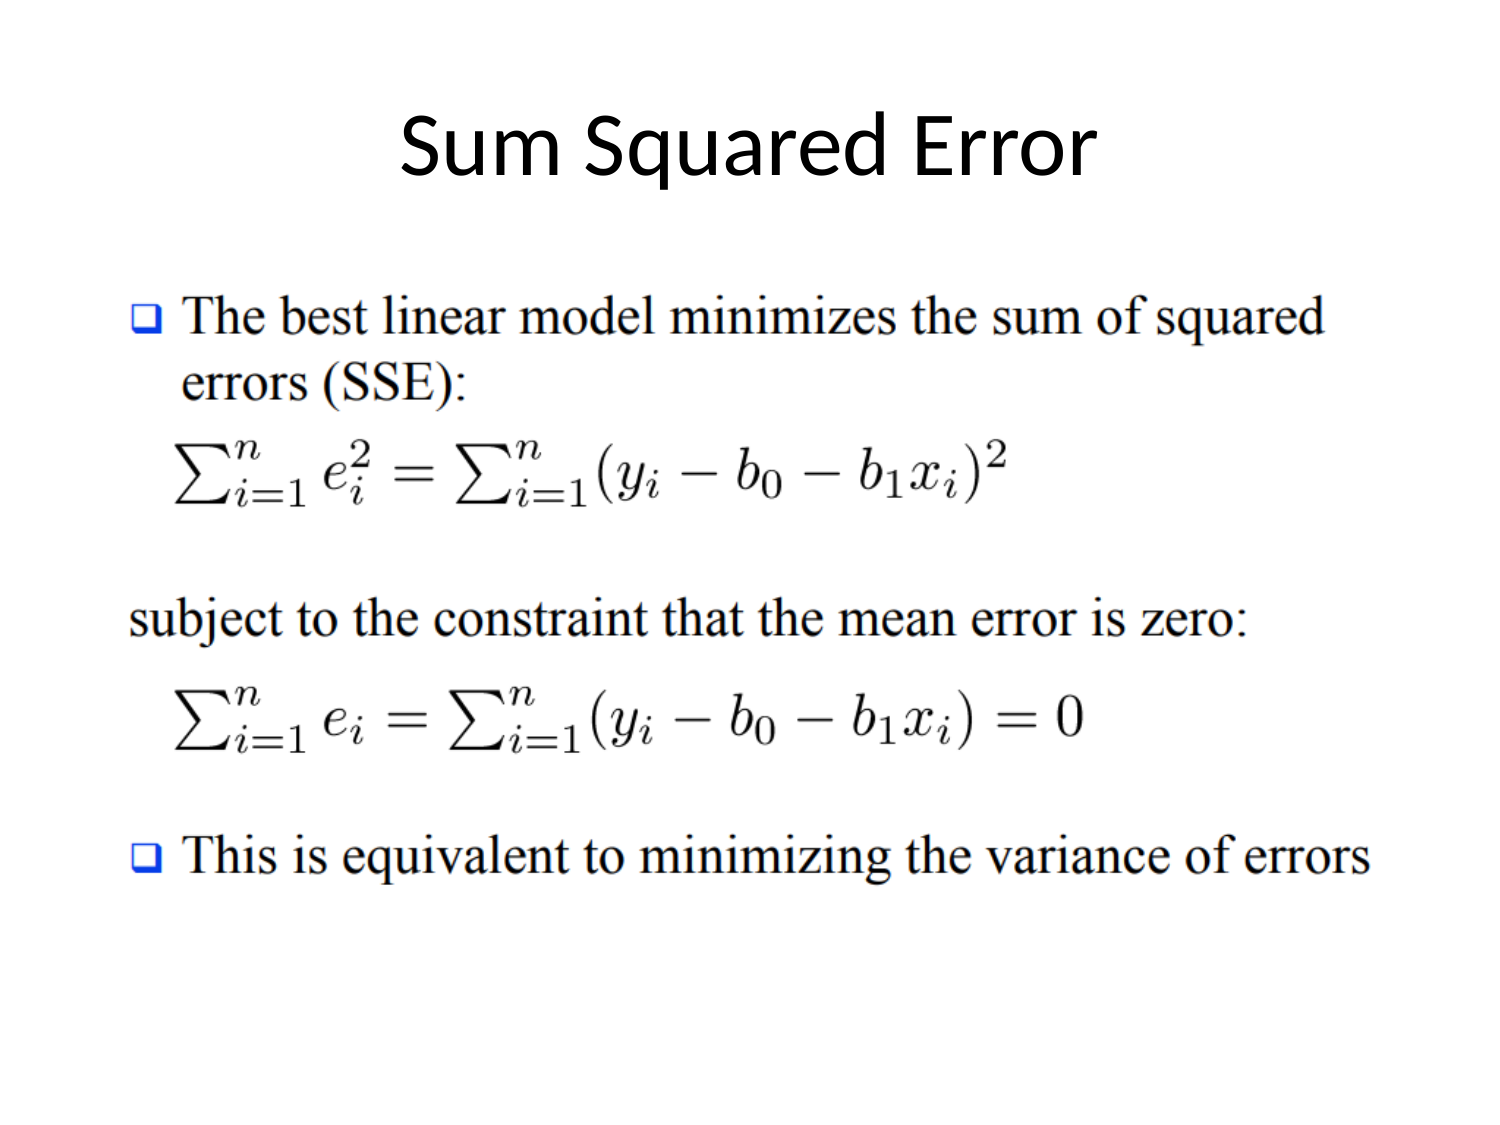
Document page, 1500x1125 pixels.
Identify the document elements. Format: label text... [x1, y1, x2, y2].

title Sum Squared Error [75, 45, 1425, 233]
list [125, 262, 1375, 1006]
